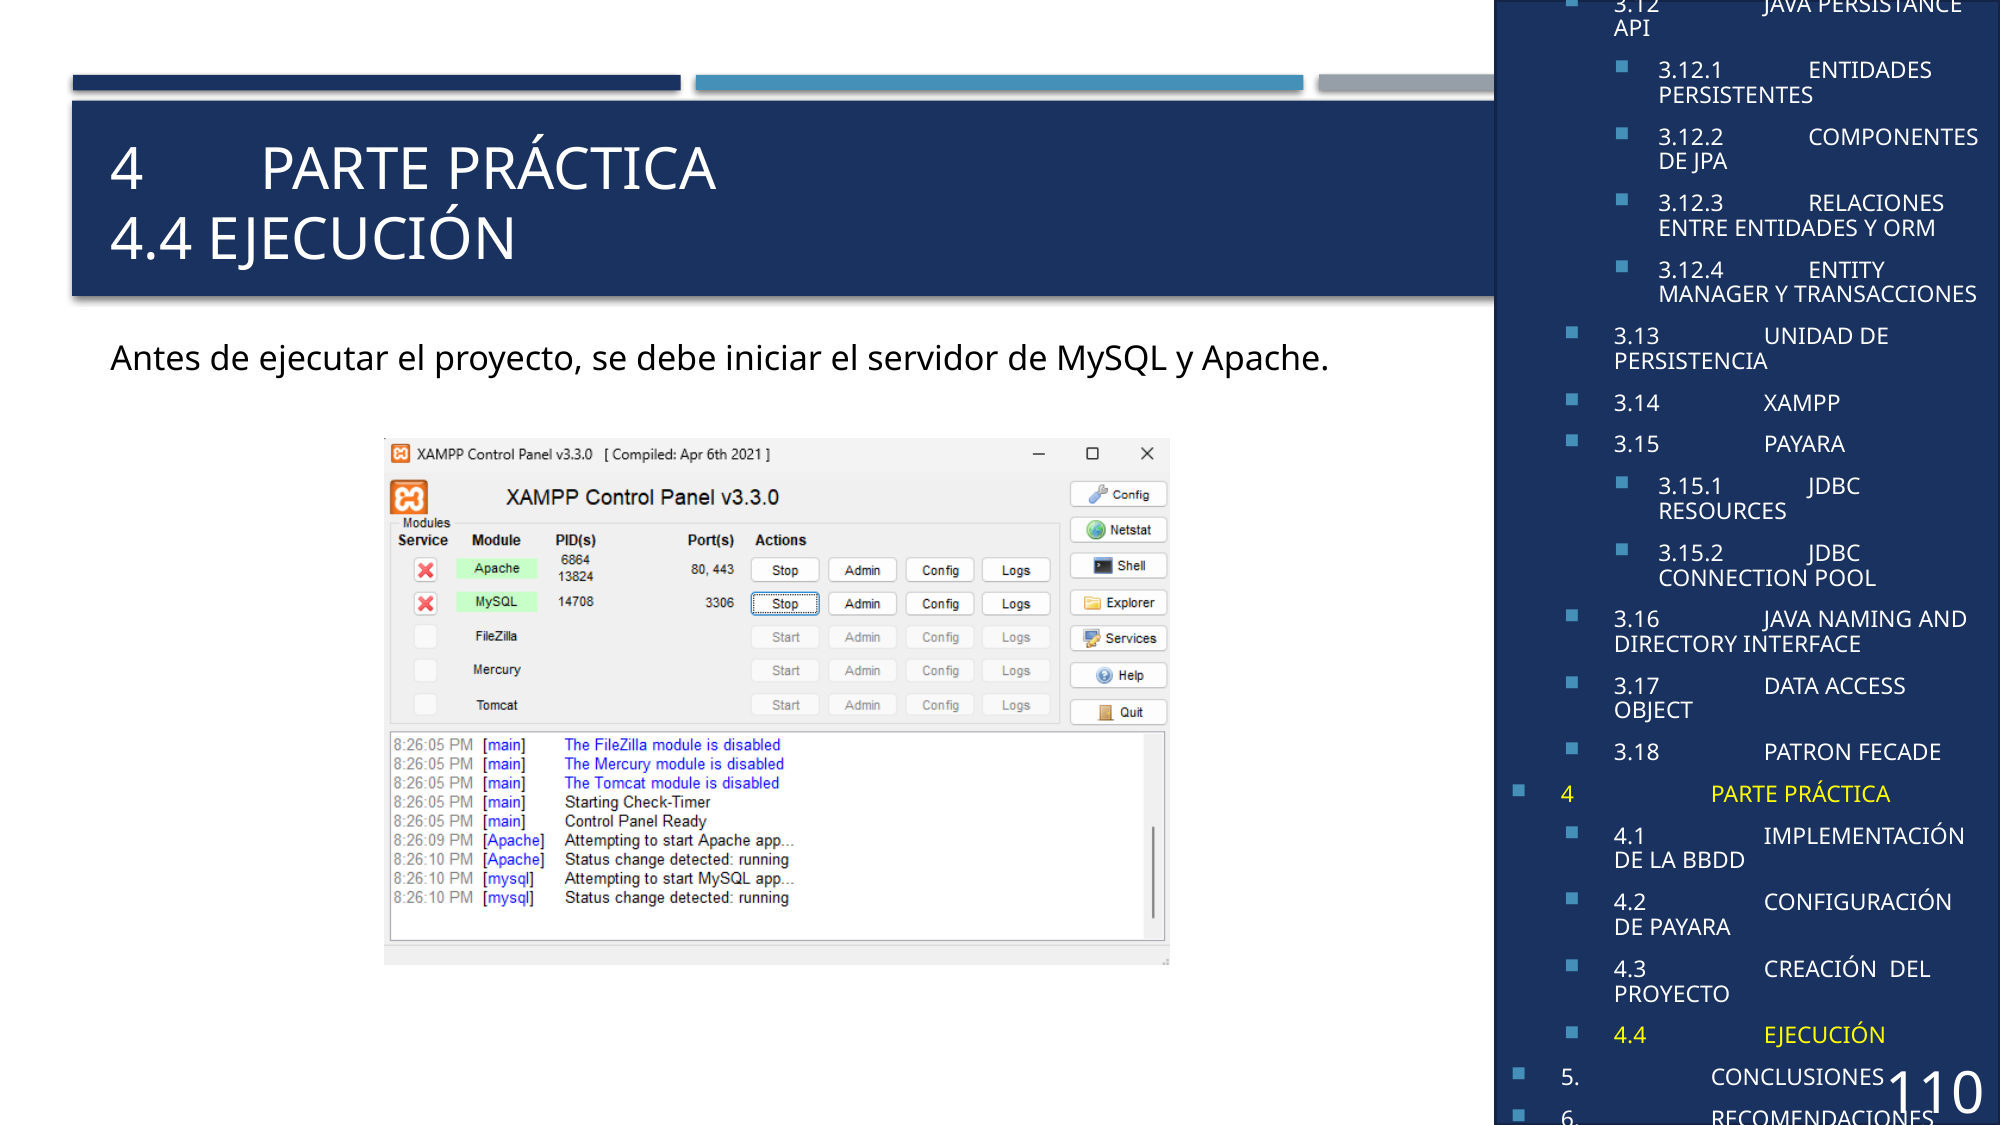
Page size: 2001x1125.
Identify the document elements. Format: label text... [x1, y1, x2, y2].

text_box 3.12 JAVA PERSISTANCE API 3.12.1 ENTIDADES PERSISTENTES 3.12.2 COMPONENTES DE JPA 3.12.3 RELACIONES ENTRE ENTIDADES Y ORM 3.12.4 ENTITY MANAGER Y TRANSACCIONES 3.13 UNIDAD DE PERSISTENCIA 3.14 XAMPP 3.15 PAYARA 3.15.1 JDBC RESOURCES 3.15.2 JDBC CONNECTION POOL 3.16 JAVA NAMING AND DIRECTORY INTERFACE 3.17 DATA ACCESS OBJECT 3.18 PATRON FECADE 4 PARTE PRÁCTICA 4.1 IMPLEMENTACIÓN DE LA BBDD 4.2 CONFIGURACIÓN DE PAYARA 4.3 CREACIÓN DEL PROYECTO 4.4 EJECUCIÓN 5. CONCLUSIONES 6. RECOMENDACIONES [1494, 0, 2000, 1125]
picture [383, 438, 1170, 966]
list Antes de ejecutar el proyecto, se debe iniciar el servidor de MySQL y Apache. [95, 303, 1459, 405]
slide_number 110 [1827, 1065, 2000, 1125]
title 4 Parte práctica 4.4 EJECUCIÓN [95, 112, 1494, 279]
